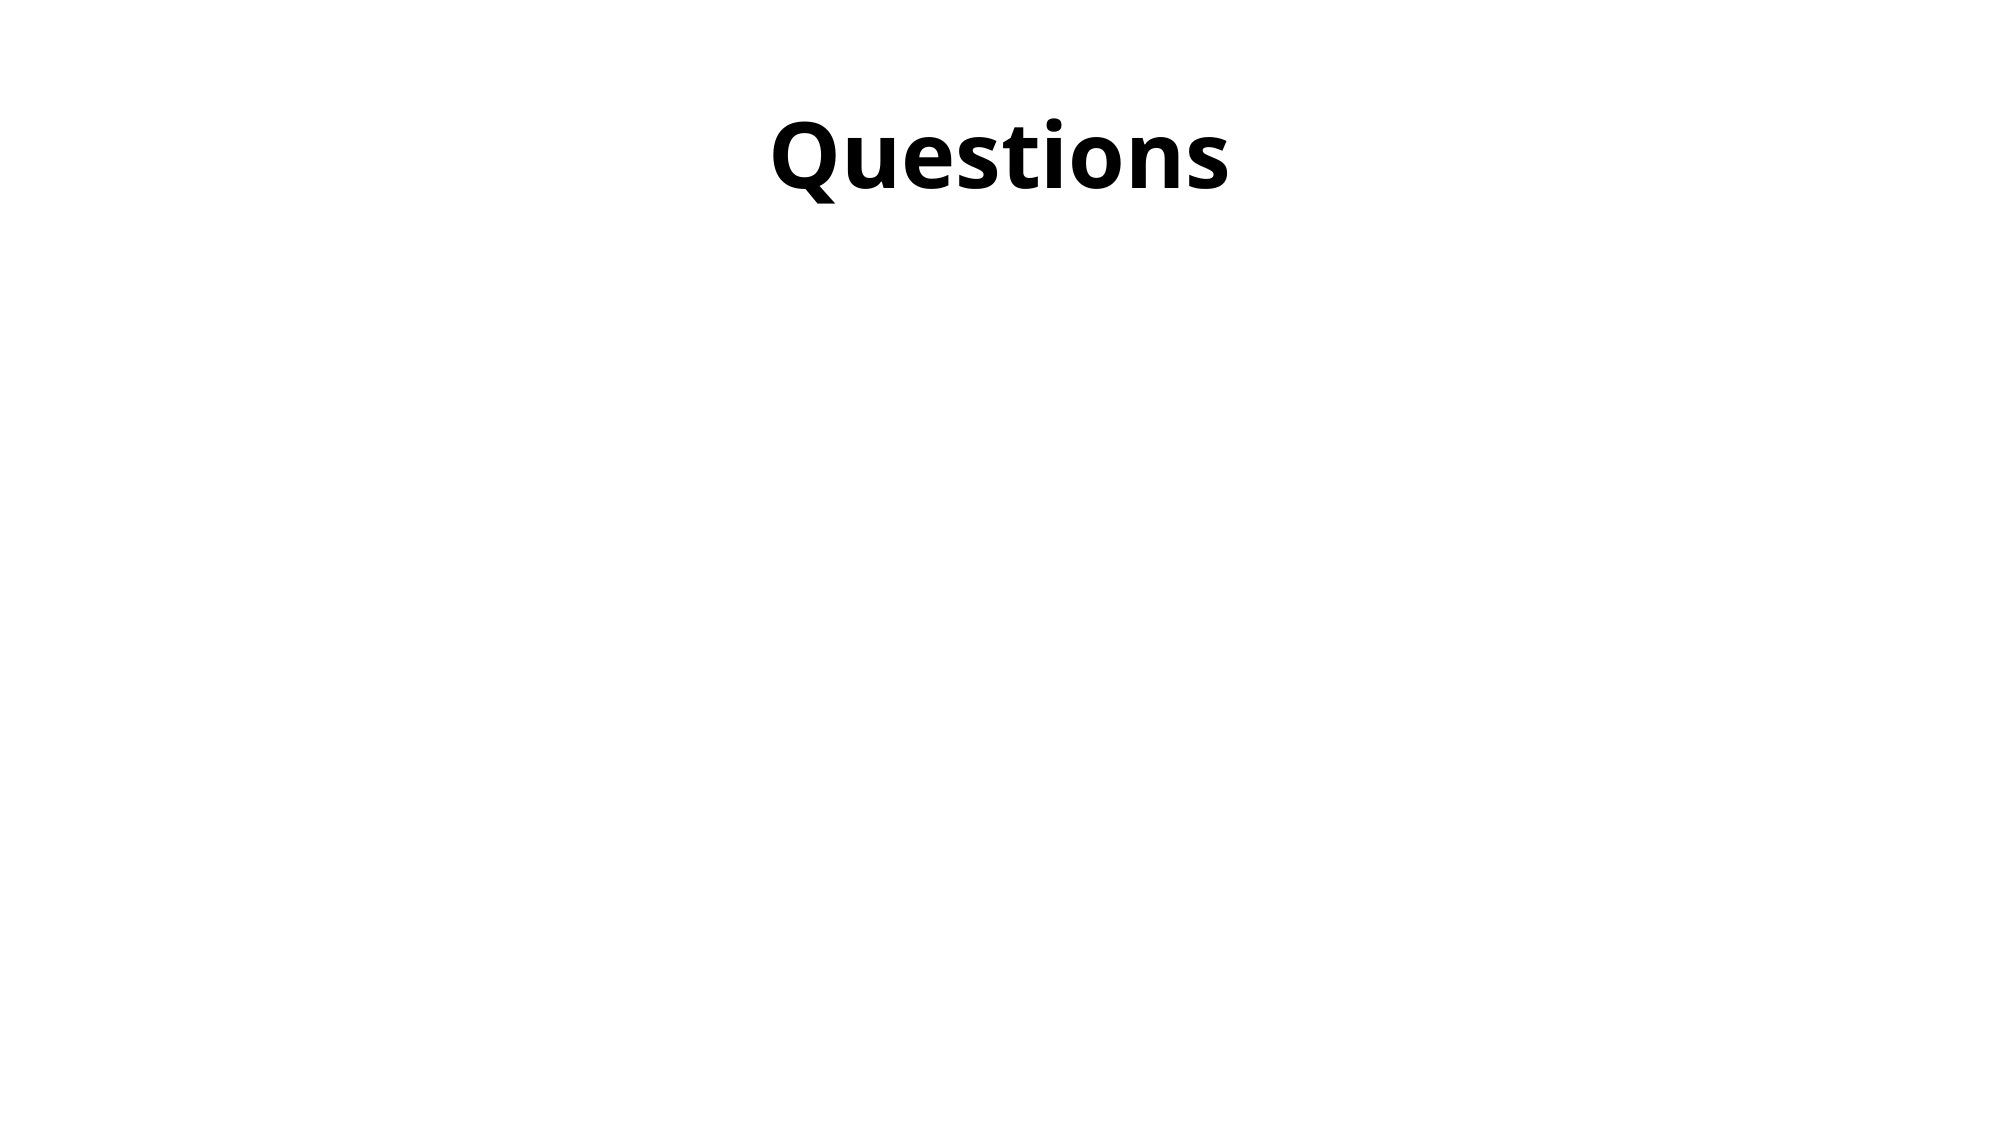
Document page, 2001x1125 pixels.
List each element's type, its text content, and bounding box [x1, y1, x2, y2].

title Questions [137, 50, 1863, 268]
